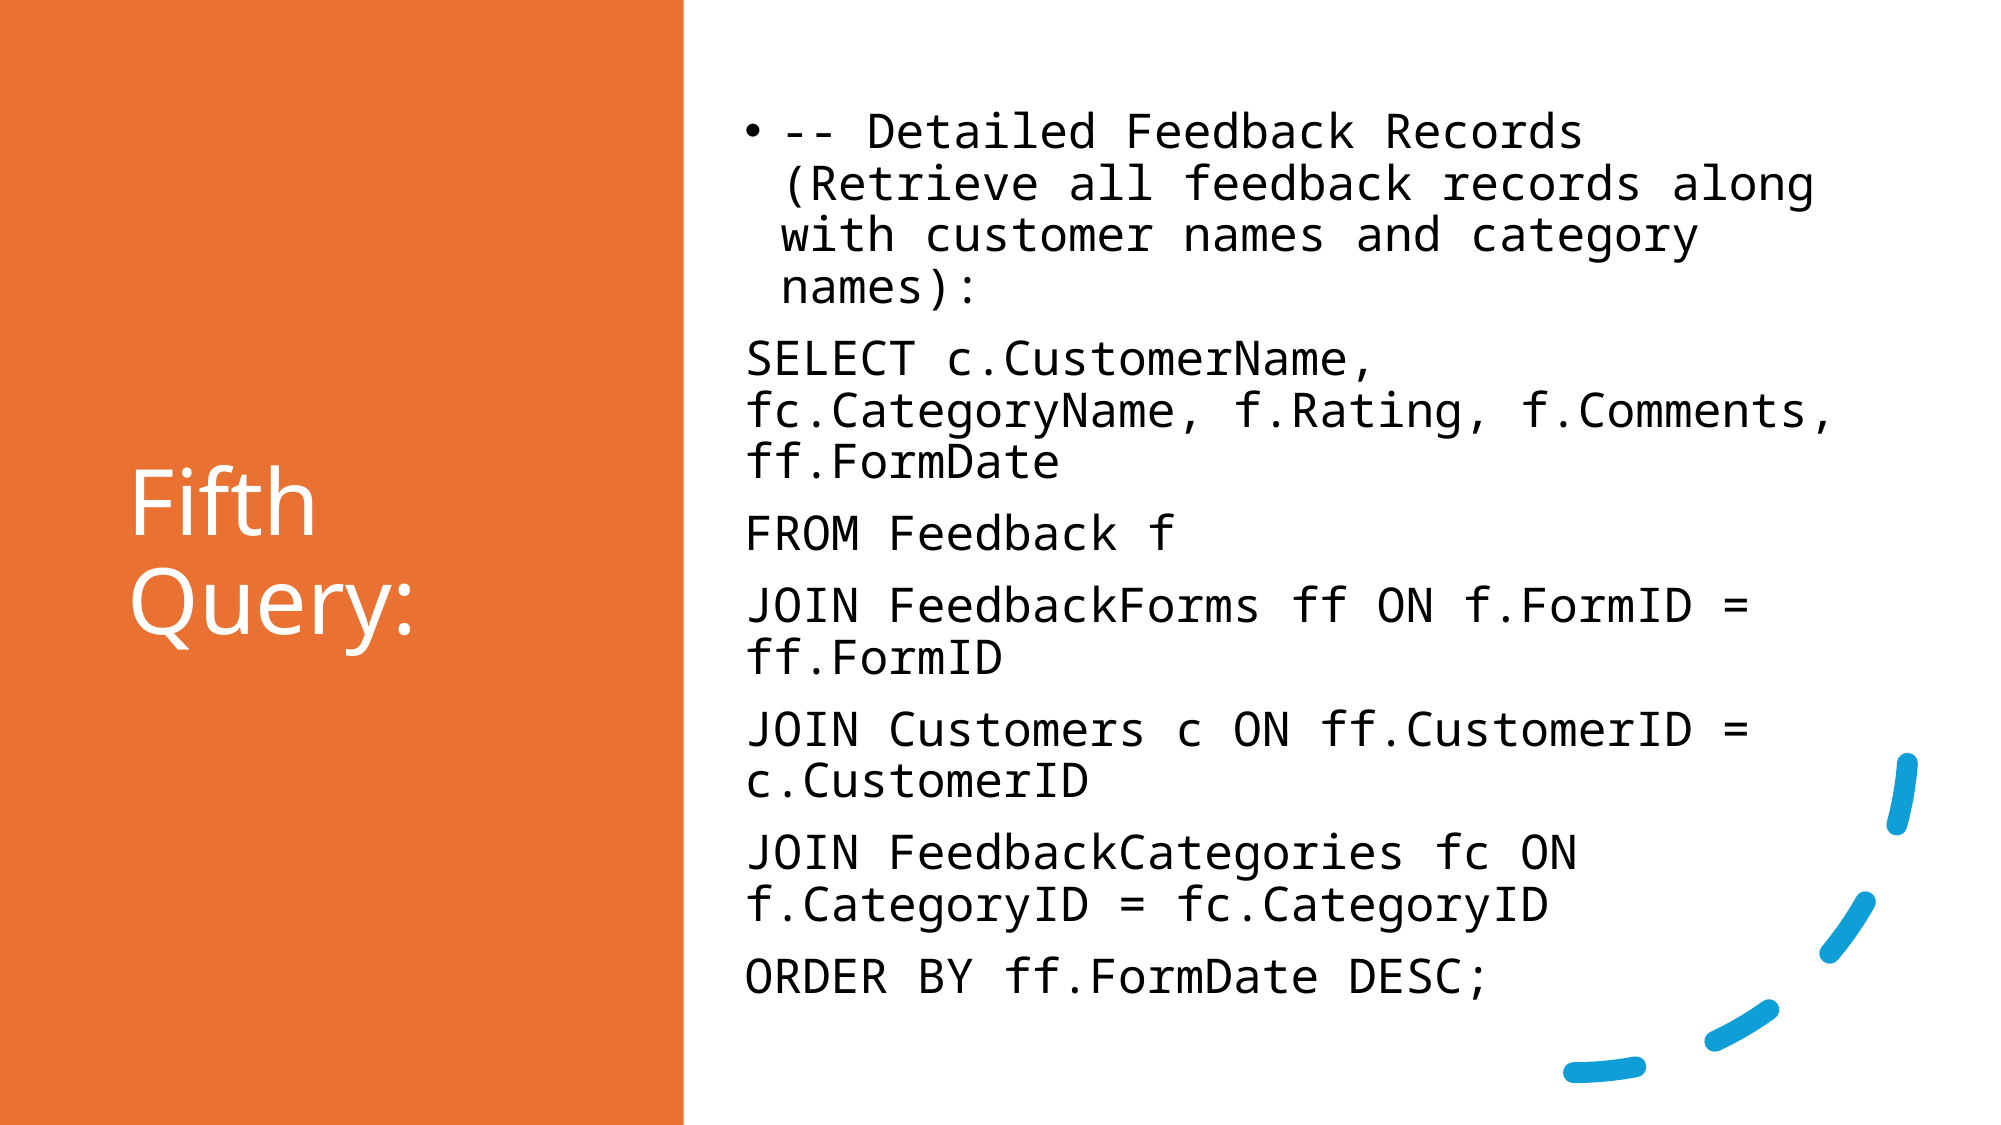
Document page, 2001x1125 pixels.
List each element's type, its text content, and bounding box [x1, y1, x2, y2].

text_box [1572, 1014, 1763, 1074]
text_box [0, 0, 685, 1125]
title Fifth Query: [112, 97, 638, 1014]
list -- Detailed Feedback Records (Retrieve all feedback records along with customer names and category names): SELECT c.CustomerName, fc.CategoryName, f.Rating, f.Comments, ff.FormDate FROM Feedback f JOIN FeedbackForms ff ON f.FormID = ff.FormID JOIN Customers c ON ff.CustomerID = c.CustomerID JOIN FeedbackCategories fc ON f.CategoryID = fc.CategoryID ORDER BY ff.FormDate DESC; [729, 97, 1863, 1014]
text_box [1863, 736, 1910, 909]
text_box [685, 0, 2000, 1125]
